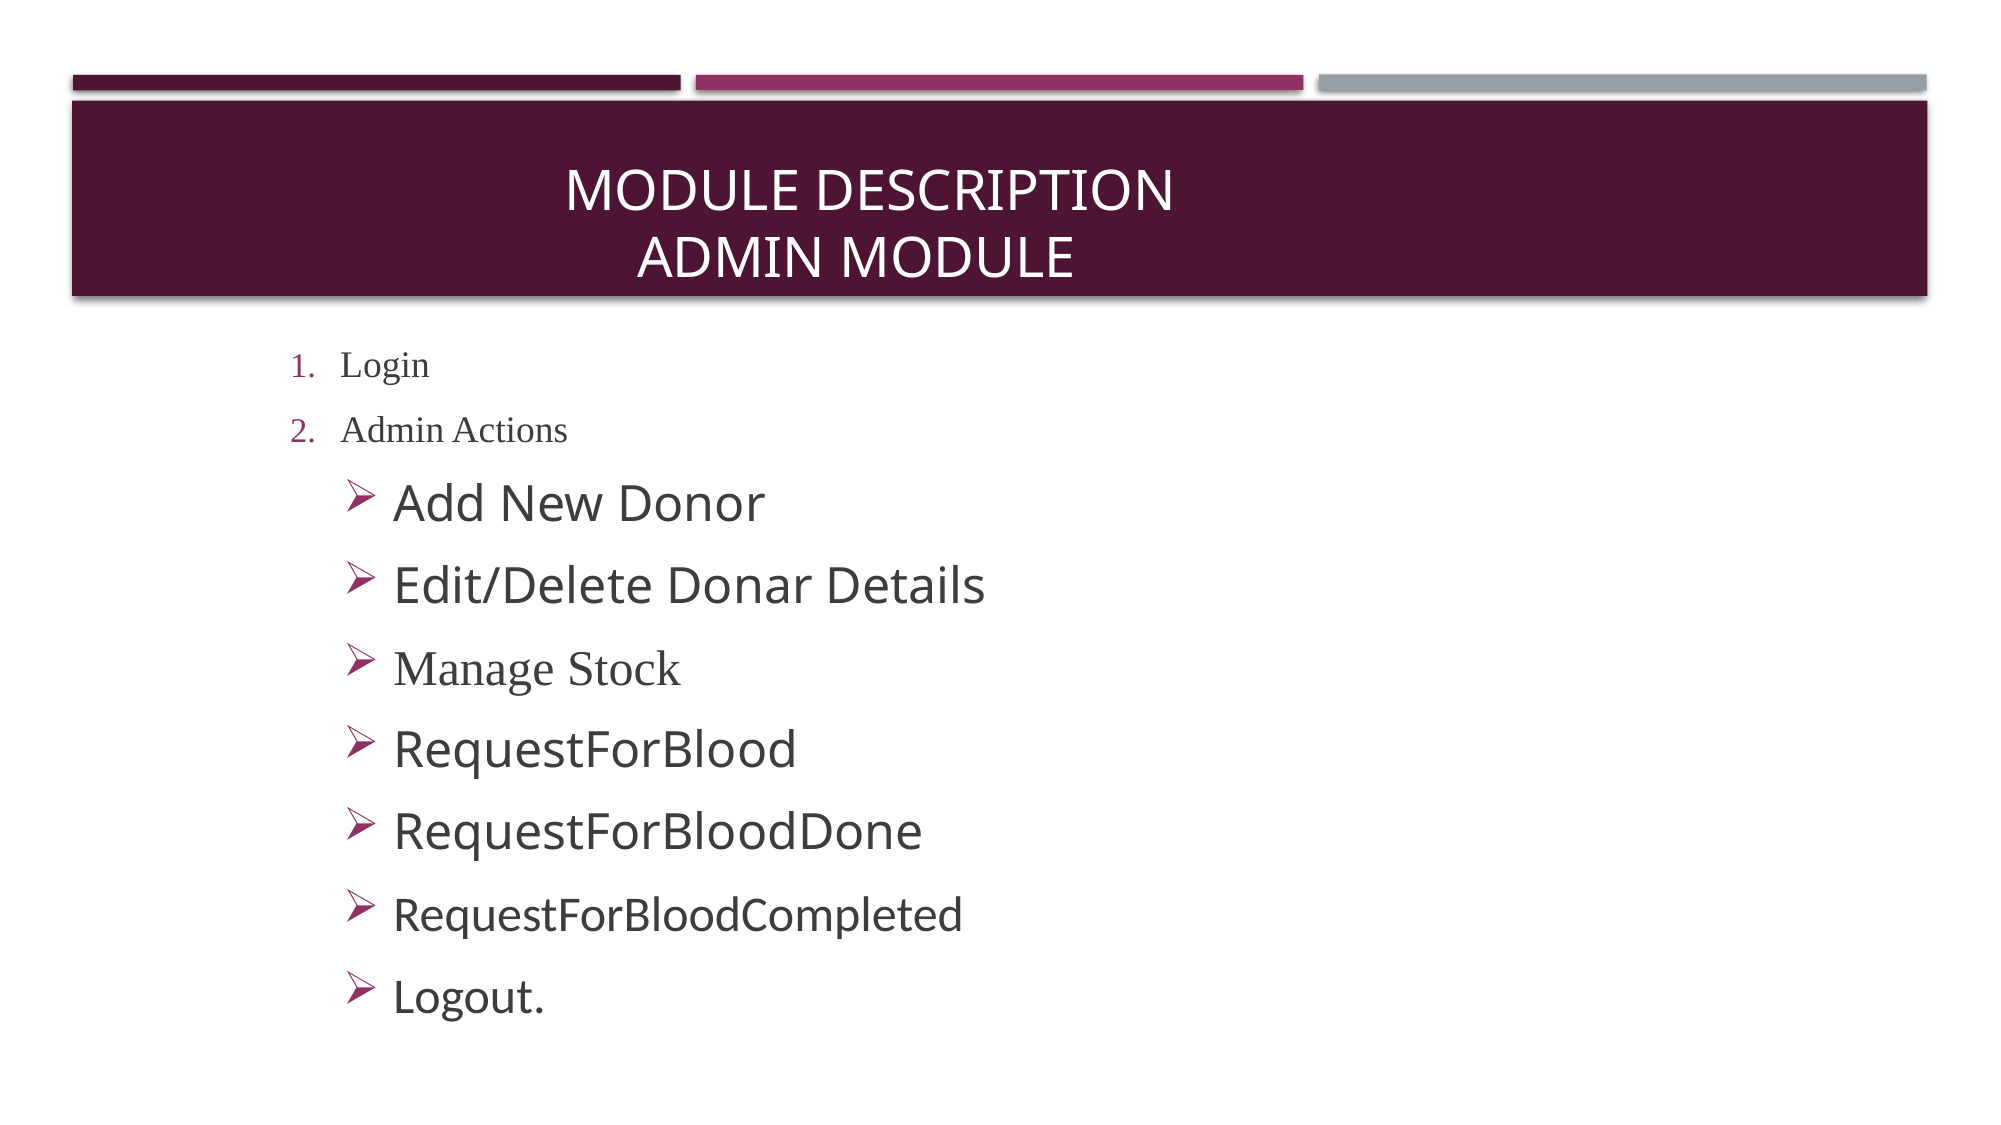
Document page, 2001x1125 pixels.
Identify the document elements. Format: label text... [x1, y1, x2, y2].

list Login Admin Actions Add New Donor Edit/Delete Donar Details Manage Stock RequestForBlood RequestForBloodDone RequestForBloodCompleted Logout. [275, 332, 2000, 1047]
title Module description Admin module [230, 78, 1956, 296]
